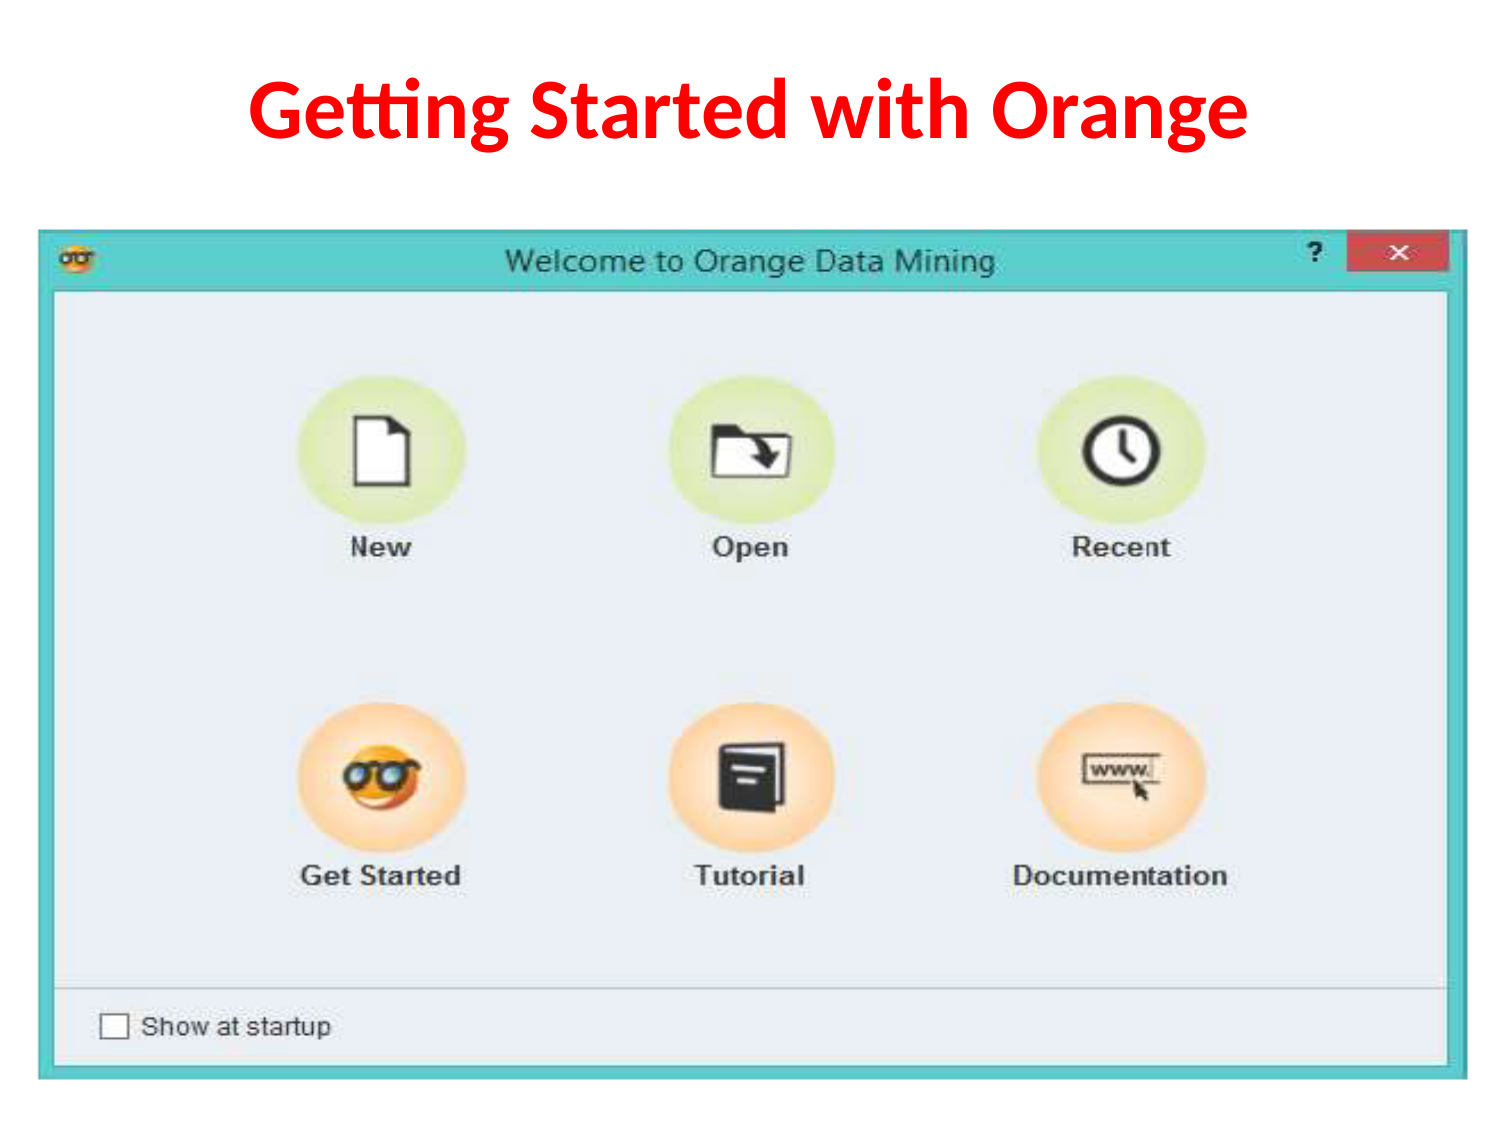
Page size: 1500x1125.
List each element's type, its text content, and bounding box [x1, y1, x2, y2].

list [23, 222, 1500, 1090]
title Getting Started with Orange [75, 45, 1425, 164]
